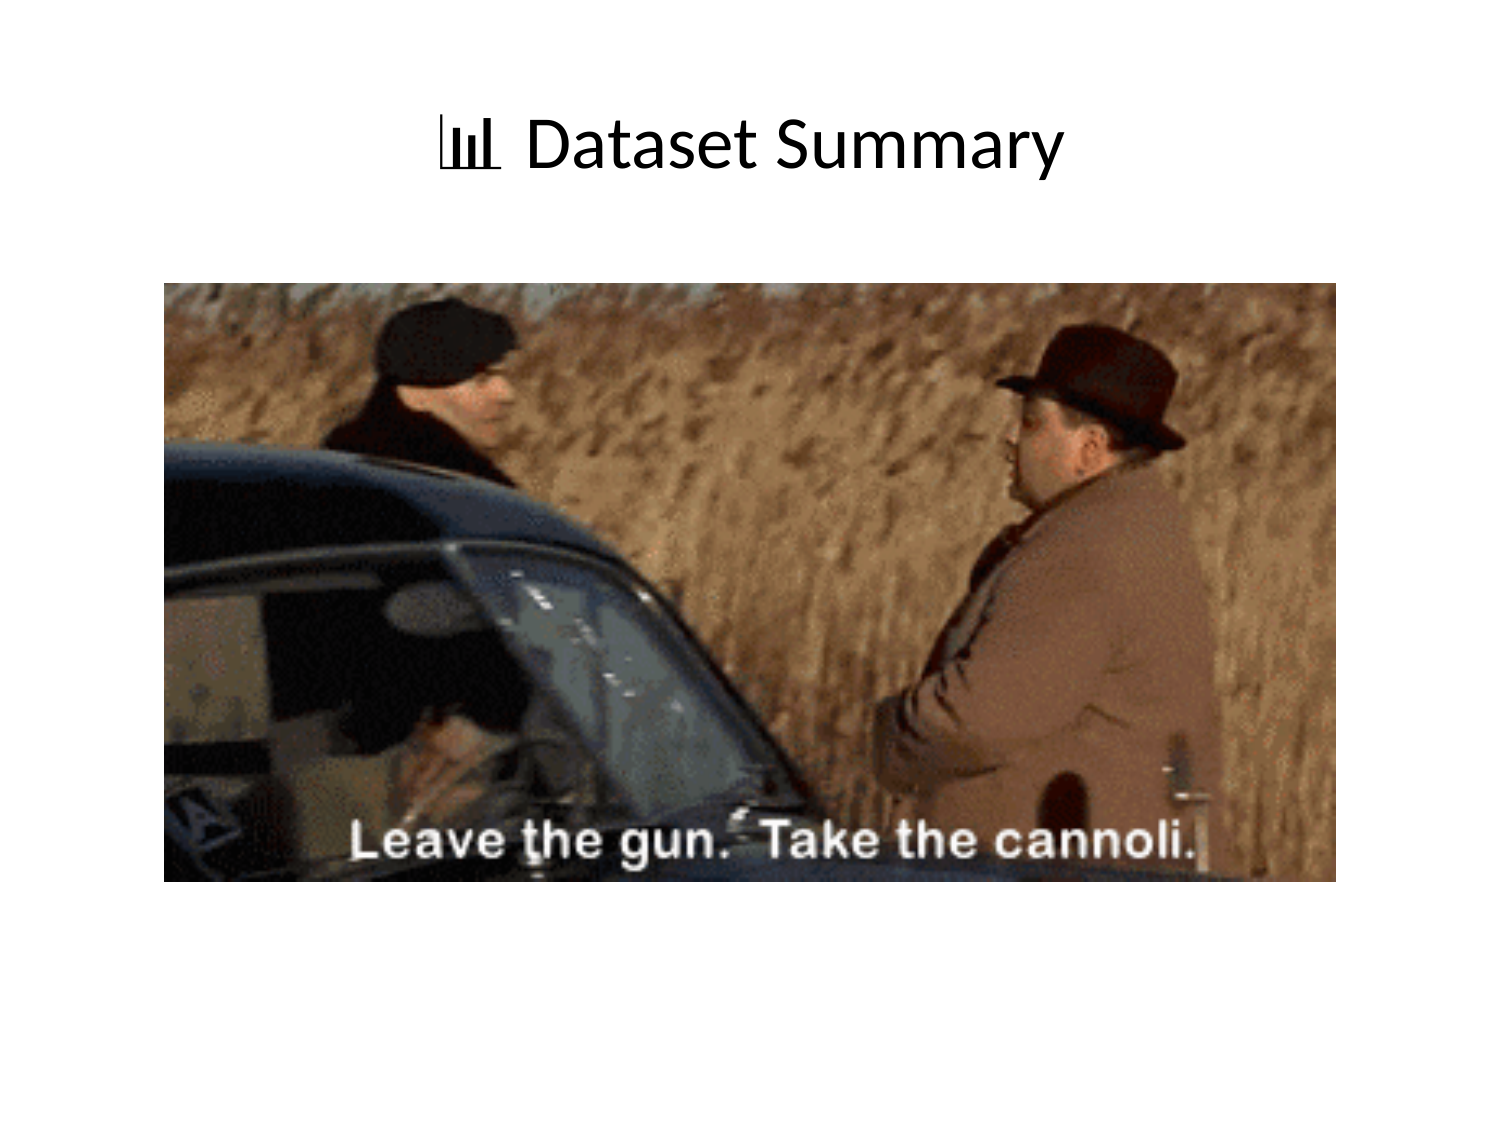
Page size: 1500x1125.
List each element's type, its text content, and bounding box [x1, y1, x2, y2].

picture [164, 283, 1336, 883]
title 📊 Dataset Summary [75, 45, 1425, 233]
